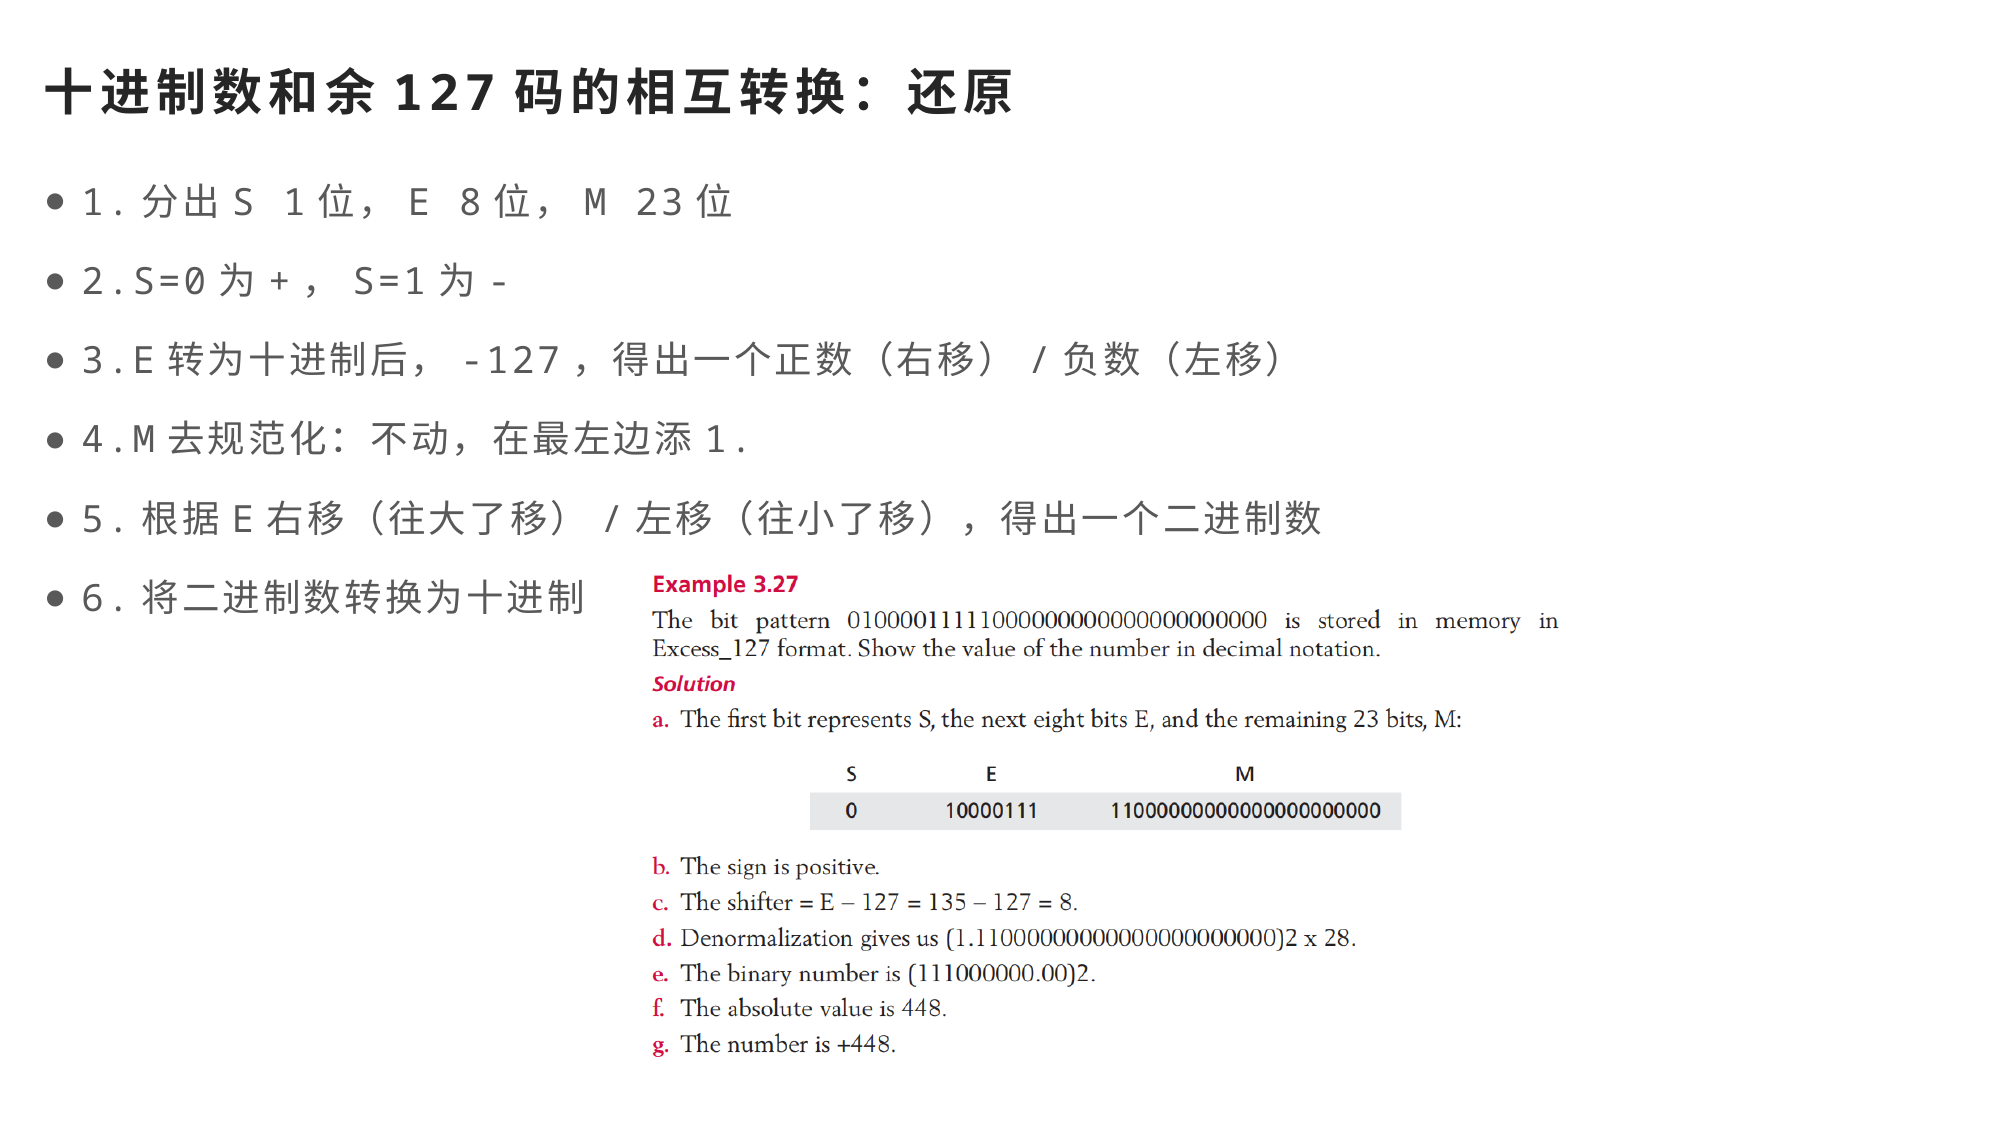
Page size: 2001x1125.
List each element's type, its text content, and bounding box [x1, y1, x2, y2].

picture [617, 561, 1589, 1079]
title 十进制数和余127码的相互转换：还原 [29, 32, 1829, 148]
list 1.分出S 1位，E 8位，M 23位 2.S=0为+，S=1为- 3.E转为十进制后，-127，得出一个正数（右移）/负数（左移） 4.M去规范化：不动，在最左边添1. 5.根据E右移（往大了移）/左移（往小了移），得出一个二进制数 6.将二进制数转换为十进制 [29, 156, 1829, 938]
